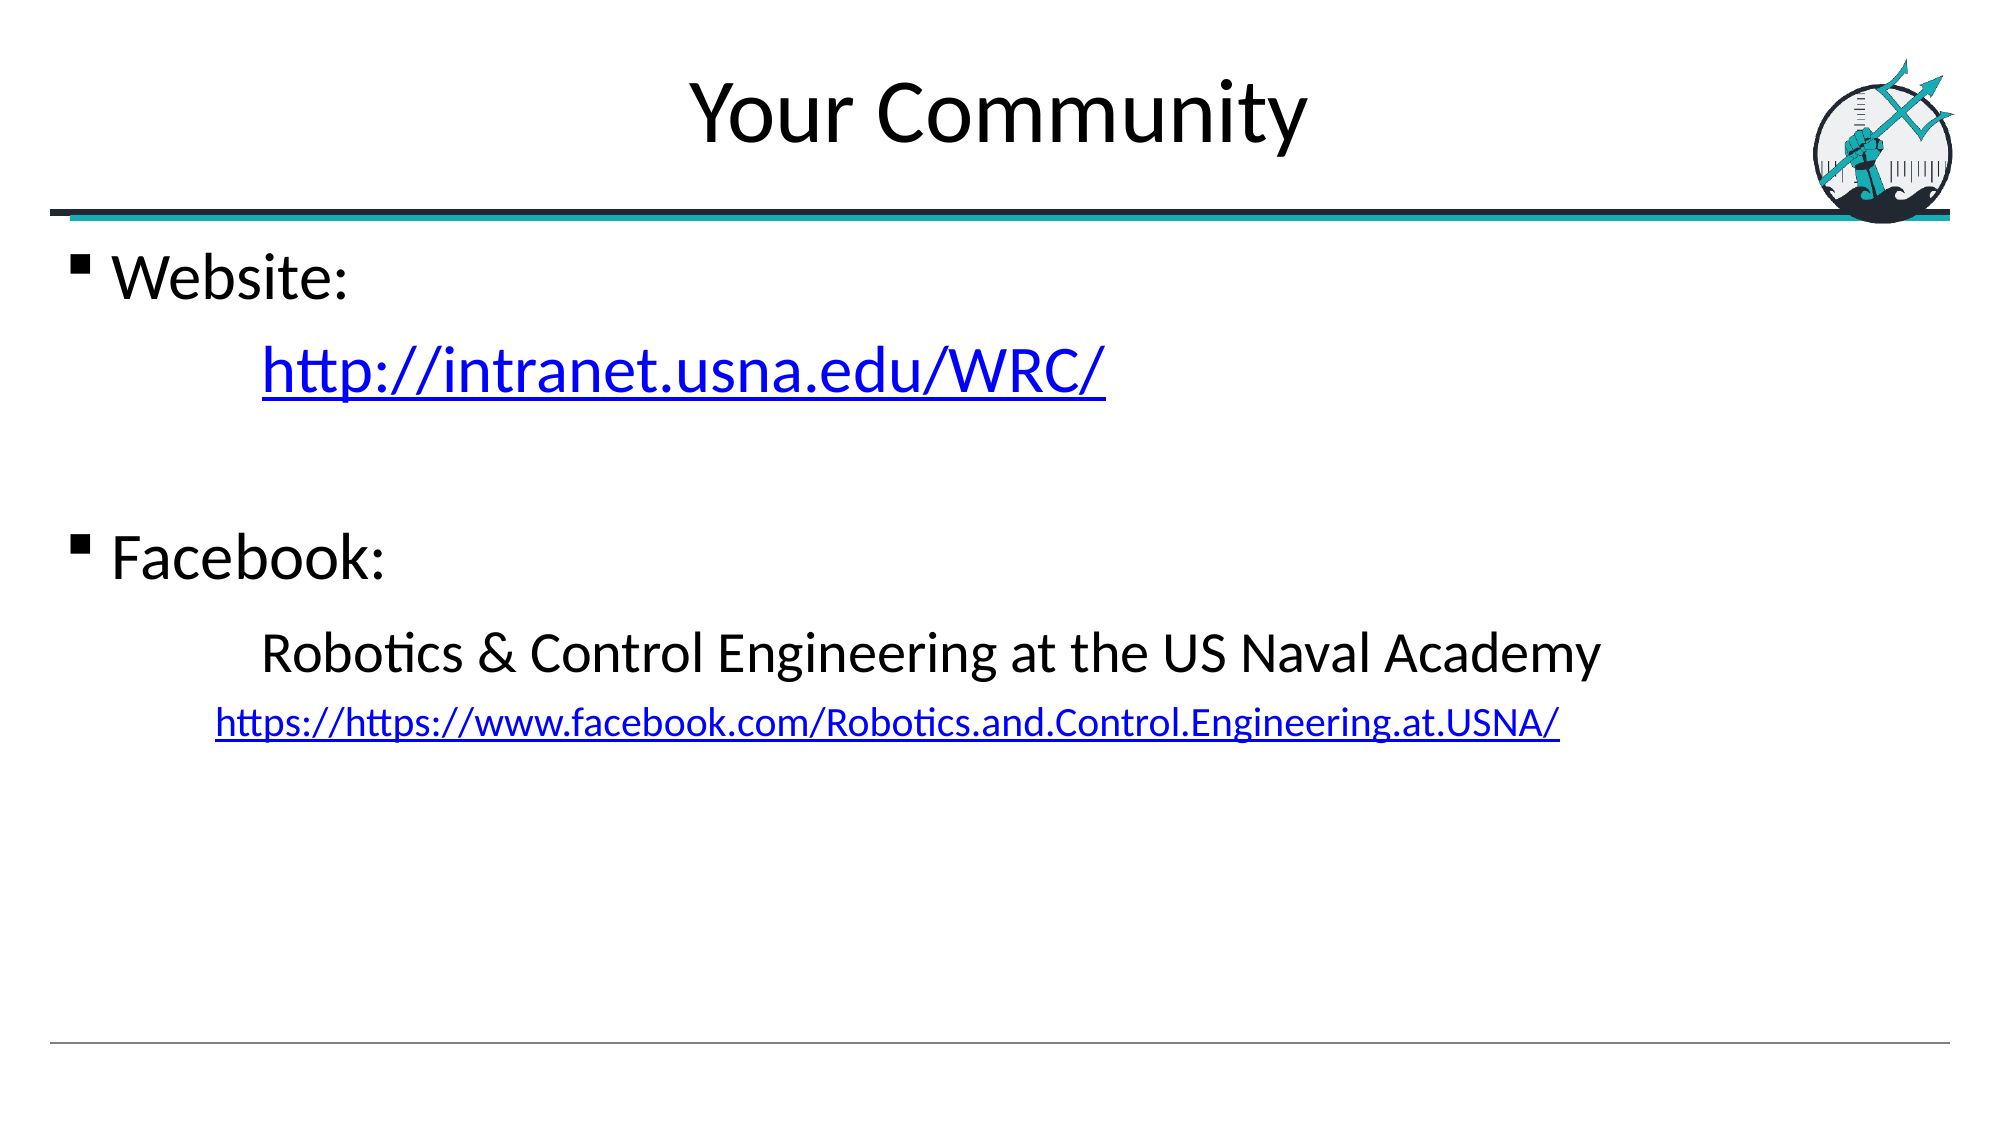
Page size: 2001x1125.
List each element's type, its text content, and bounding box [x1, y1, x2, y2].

title Your Community [50, 12, 1950, 200]
list Website: http://intranet.usna.edu/WRC/ Facebook: Robotics & Control Engineering at the US Naval Academy https://https://www.facebook.com/Robotics.and.Control.Engineering.at.USNA/ [50, 224, 1950, 1035]
picture [1806, 55, 1957, 227]
